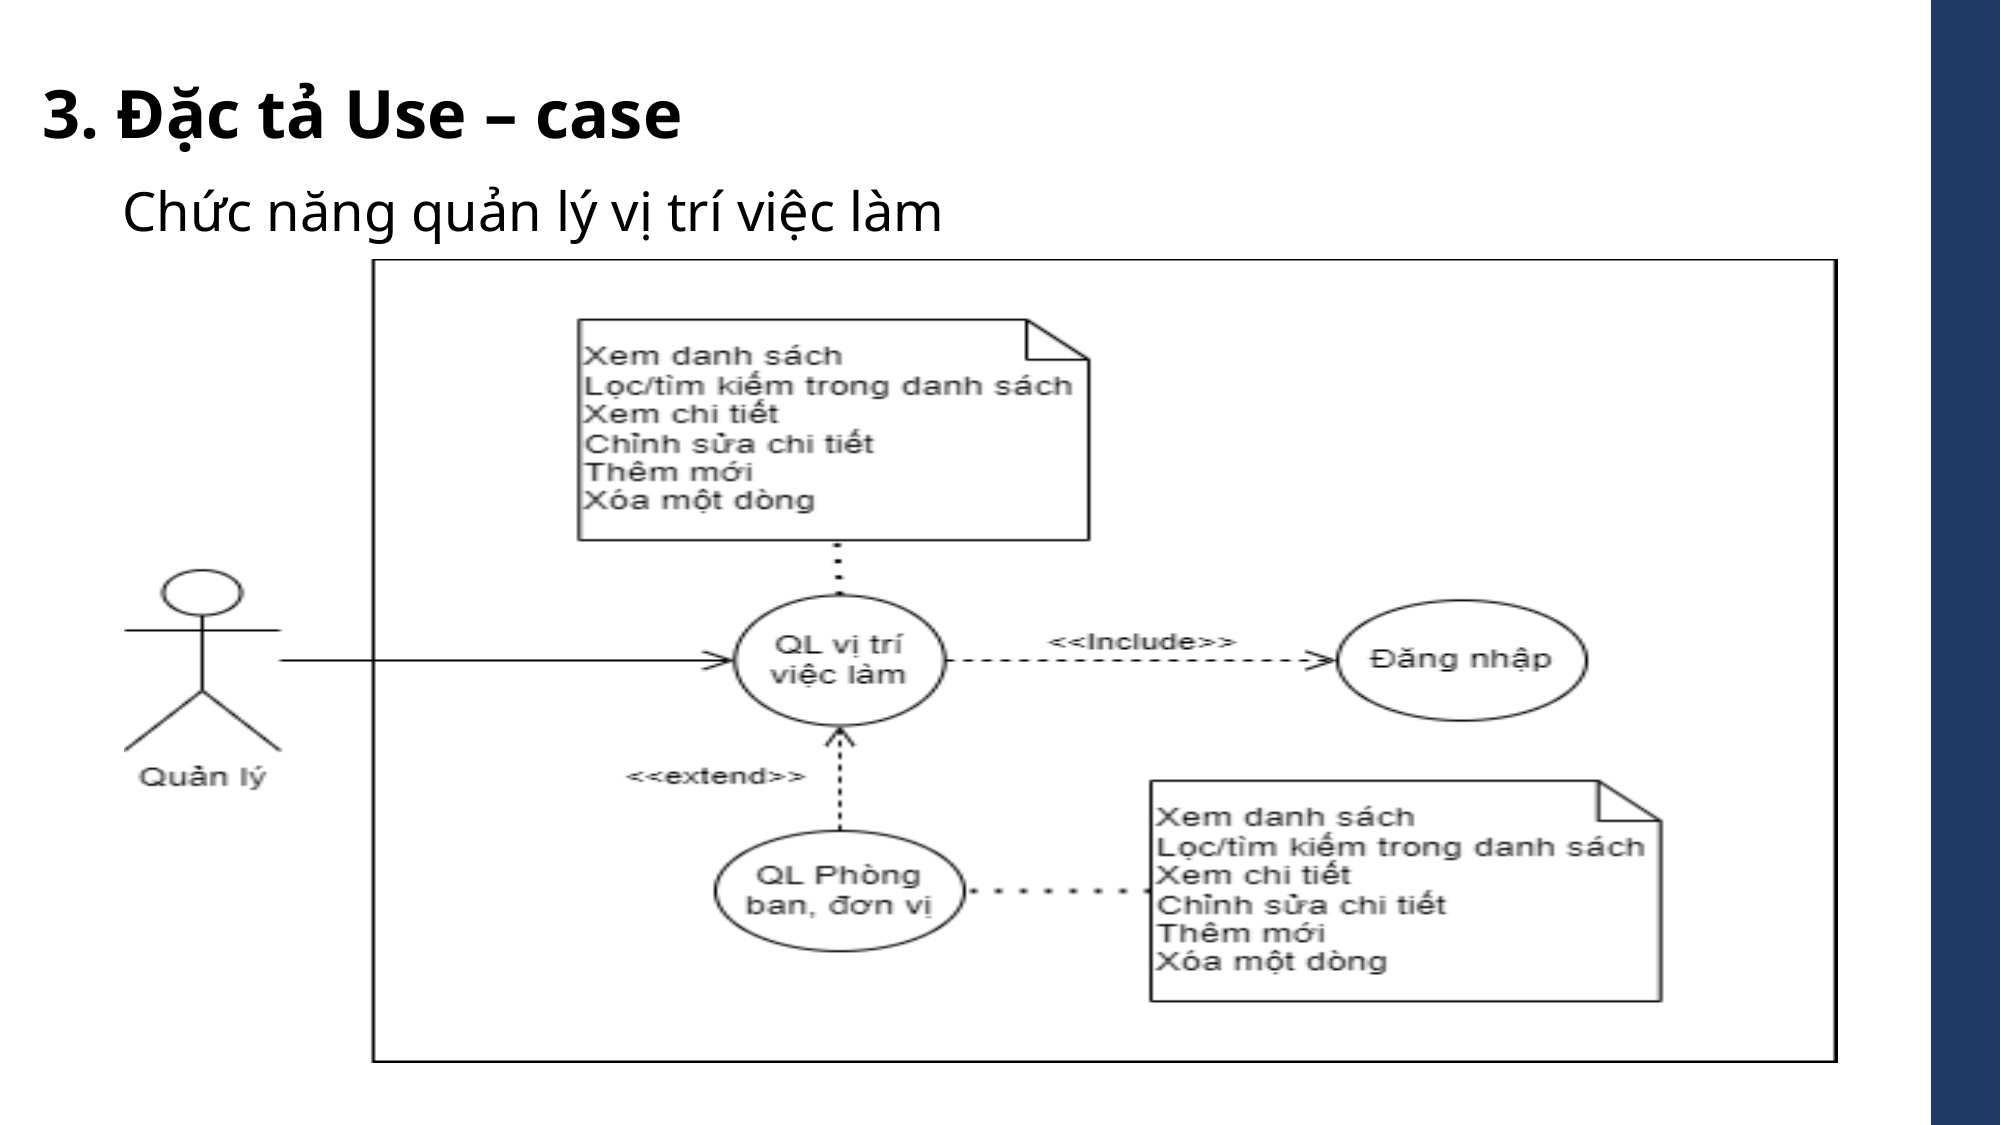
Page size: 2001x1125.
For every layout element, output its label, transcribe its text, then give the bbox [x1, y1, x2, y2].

picture [124, 259, 1838, 1063]
text_box 3. Đặc tả Use – case [27, 24, 1893, 159]
text_box Chức năng quản lý vị trí việc làm [107, 104, 1164, 240]
text_box [1931, 0, 2000, 1125]
